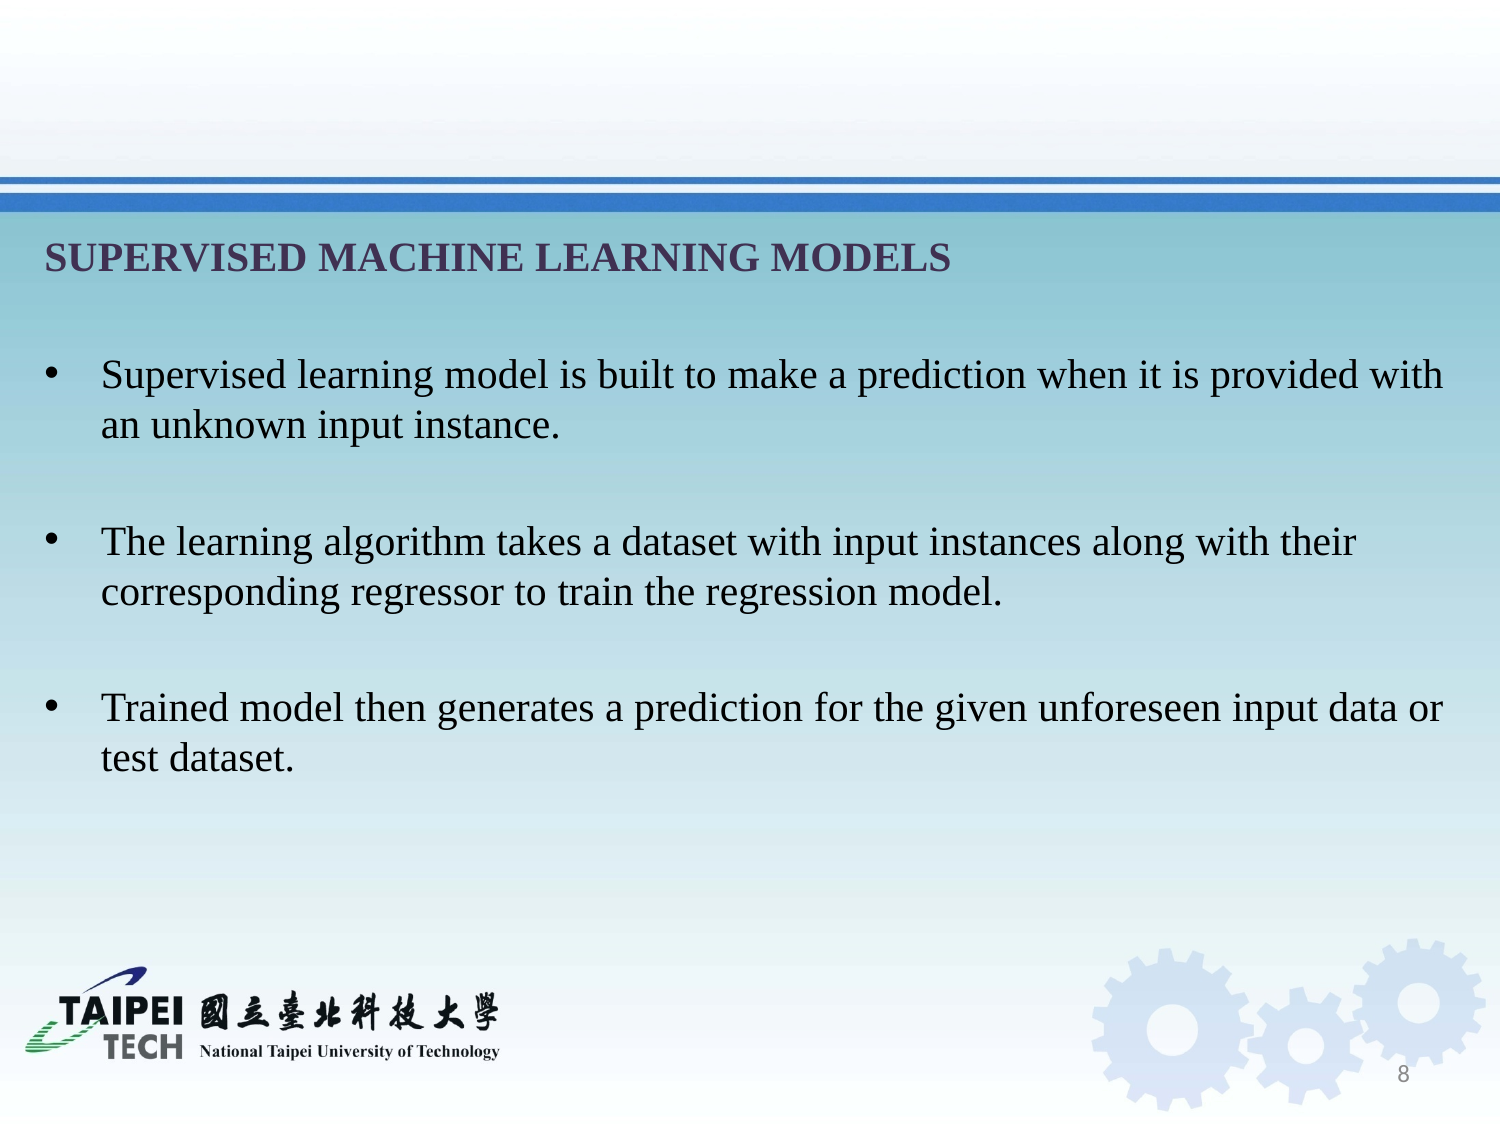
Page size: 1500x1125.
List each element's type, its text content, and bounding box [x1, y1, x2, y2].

list SUPERVISED MACHINE LEARNING MODELS Supervised learning model is built to make a prediction when it is provided with an unknown input instance. The learning algorithm takes a dataset with input instances along with their corresponding regressor to train the regression model. Trained model then generates a prediction for the given unforeseen input data or test dataset. [29, 222, 1471, 988]
picture [0, 0, 1500, 1125]
slide_number 8 [1074, 1042, 1425, 1103]
